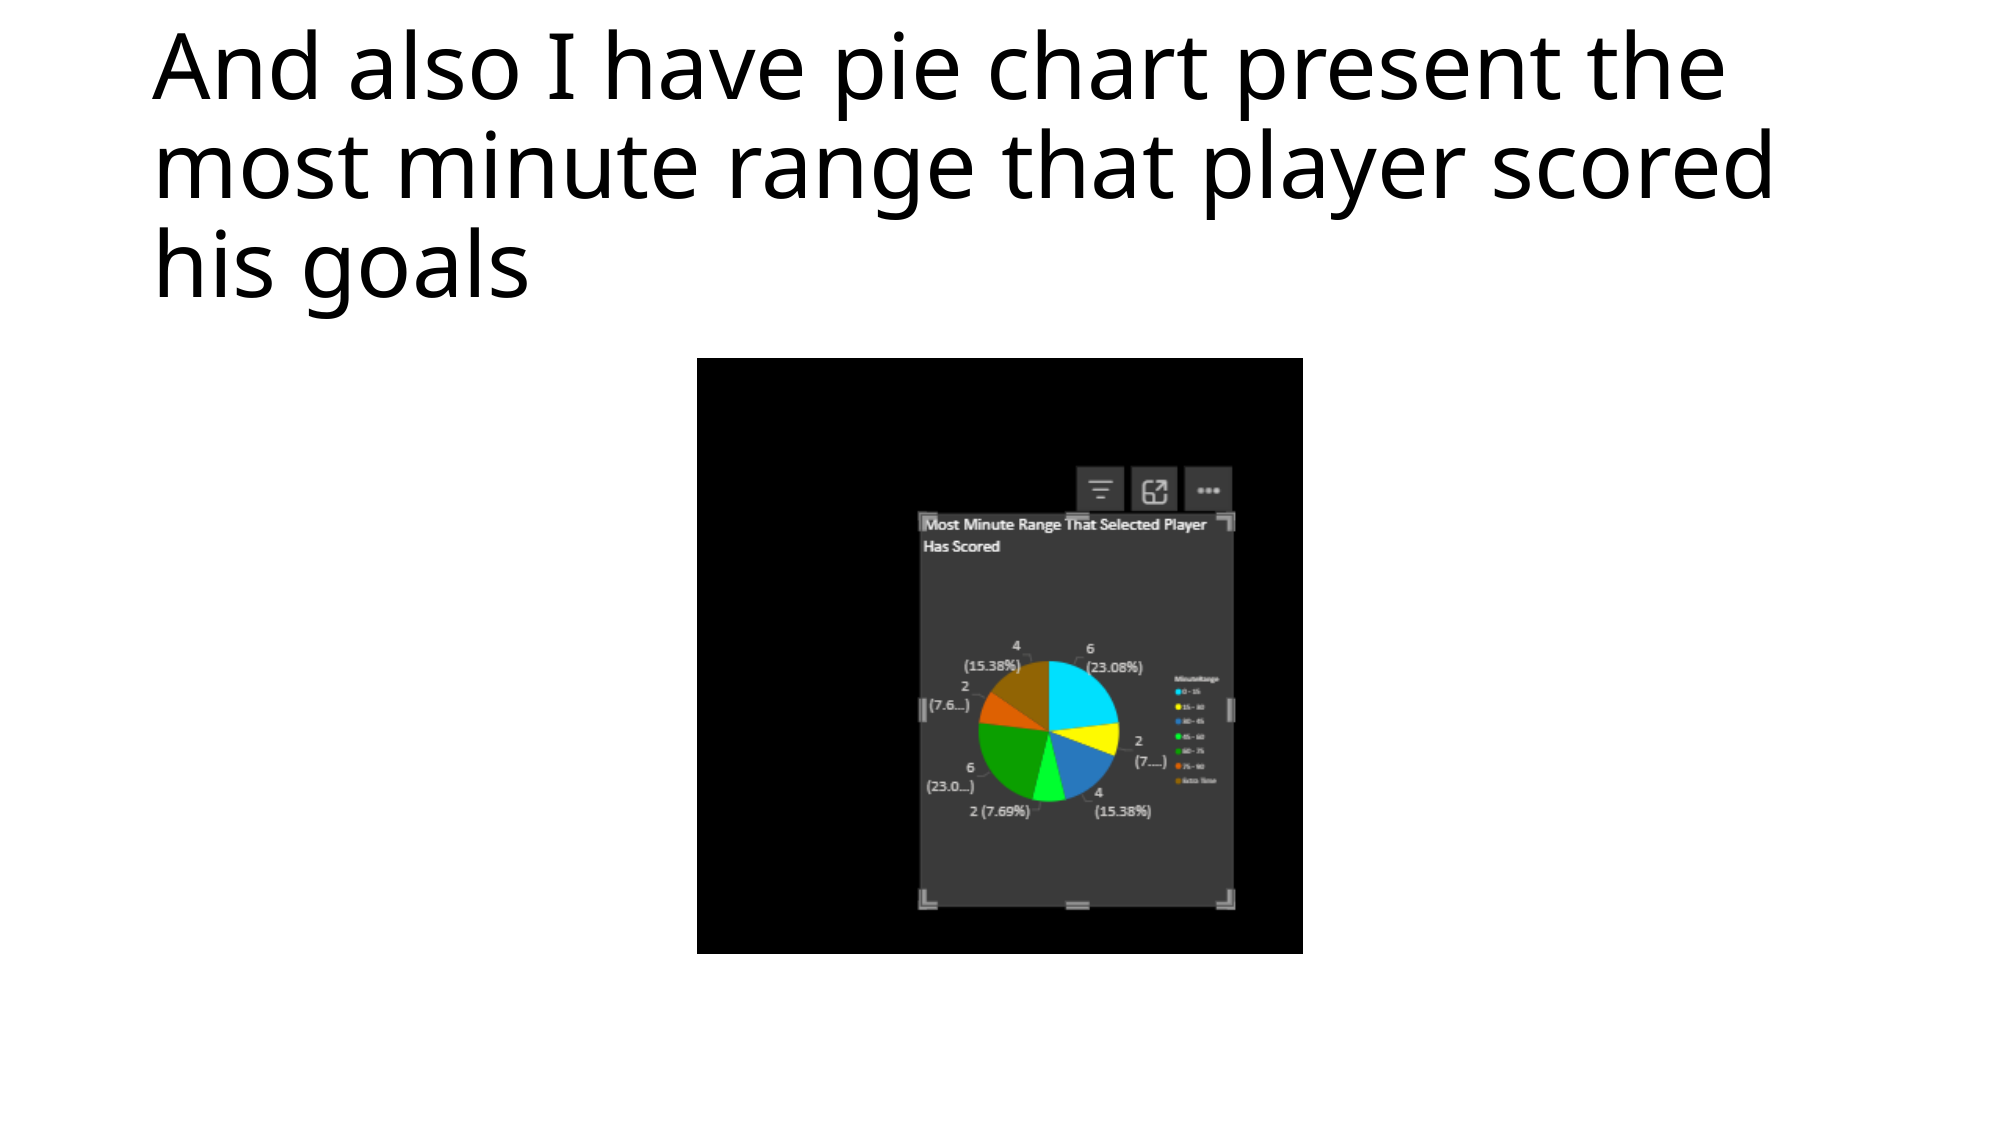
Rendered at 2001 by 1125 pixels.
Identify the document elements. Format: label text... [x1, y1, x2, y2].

title And also I have pie chart present the most minute range that player scored his goals [137, 59, 1863, 278]
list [697, 358, 1303, 955]
